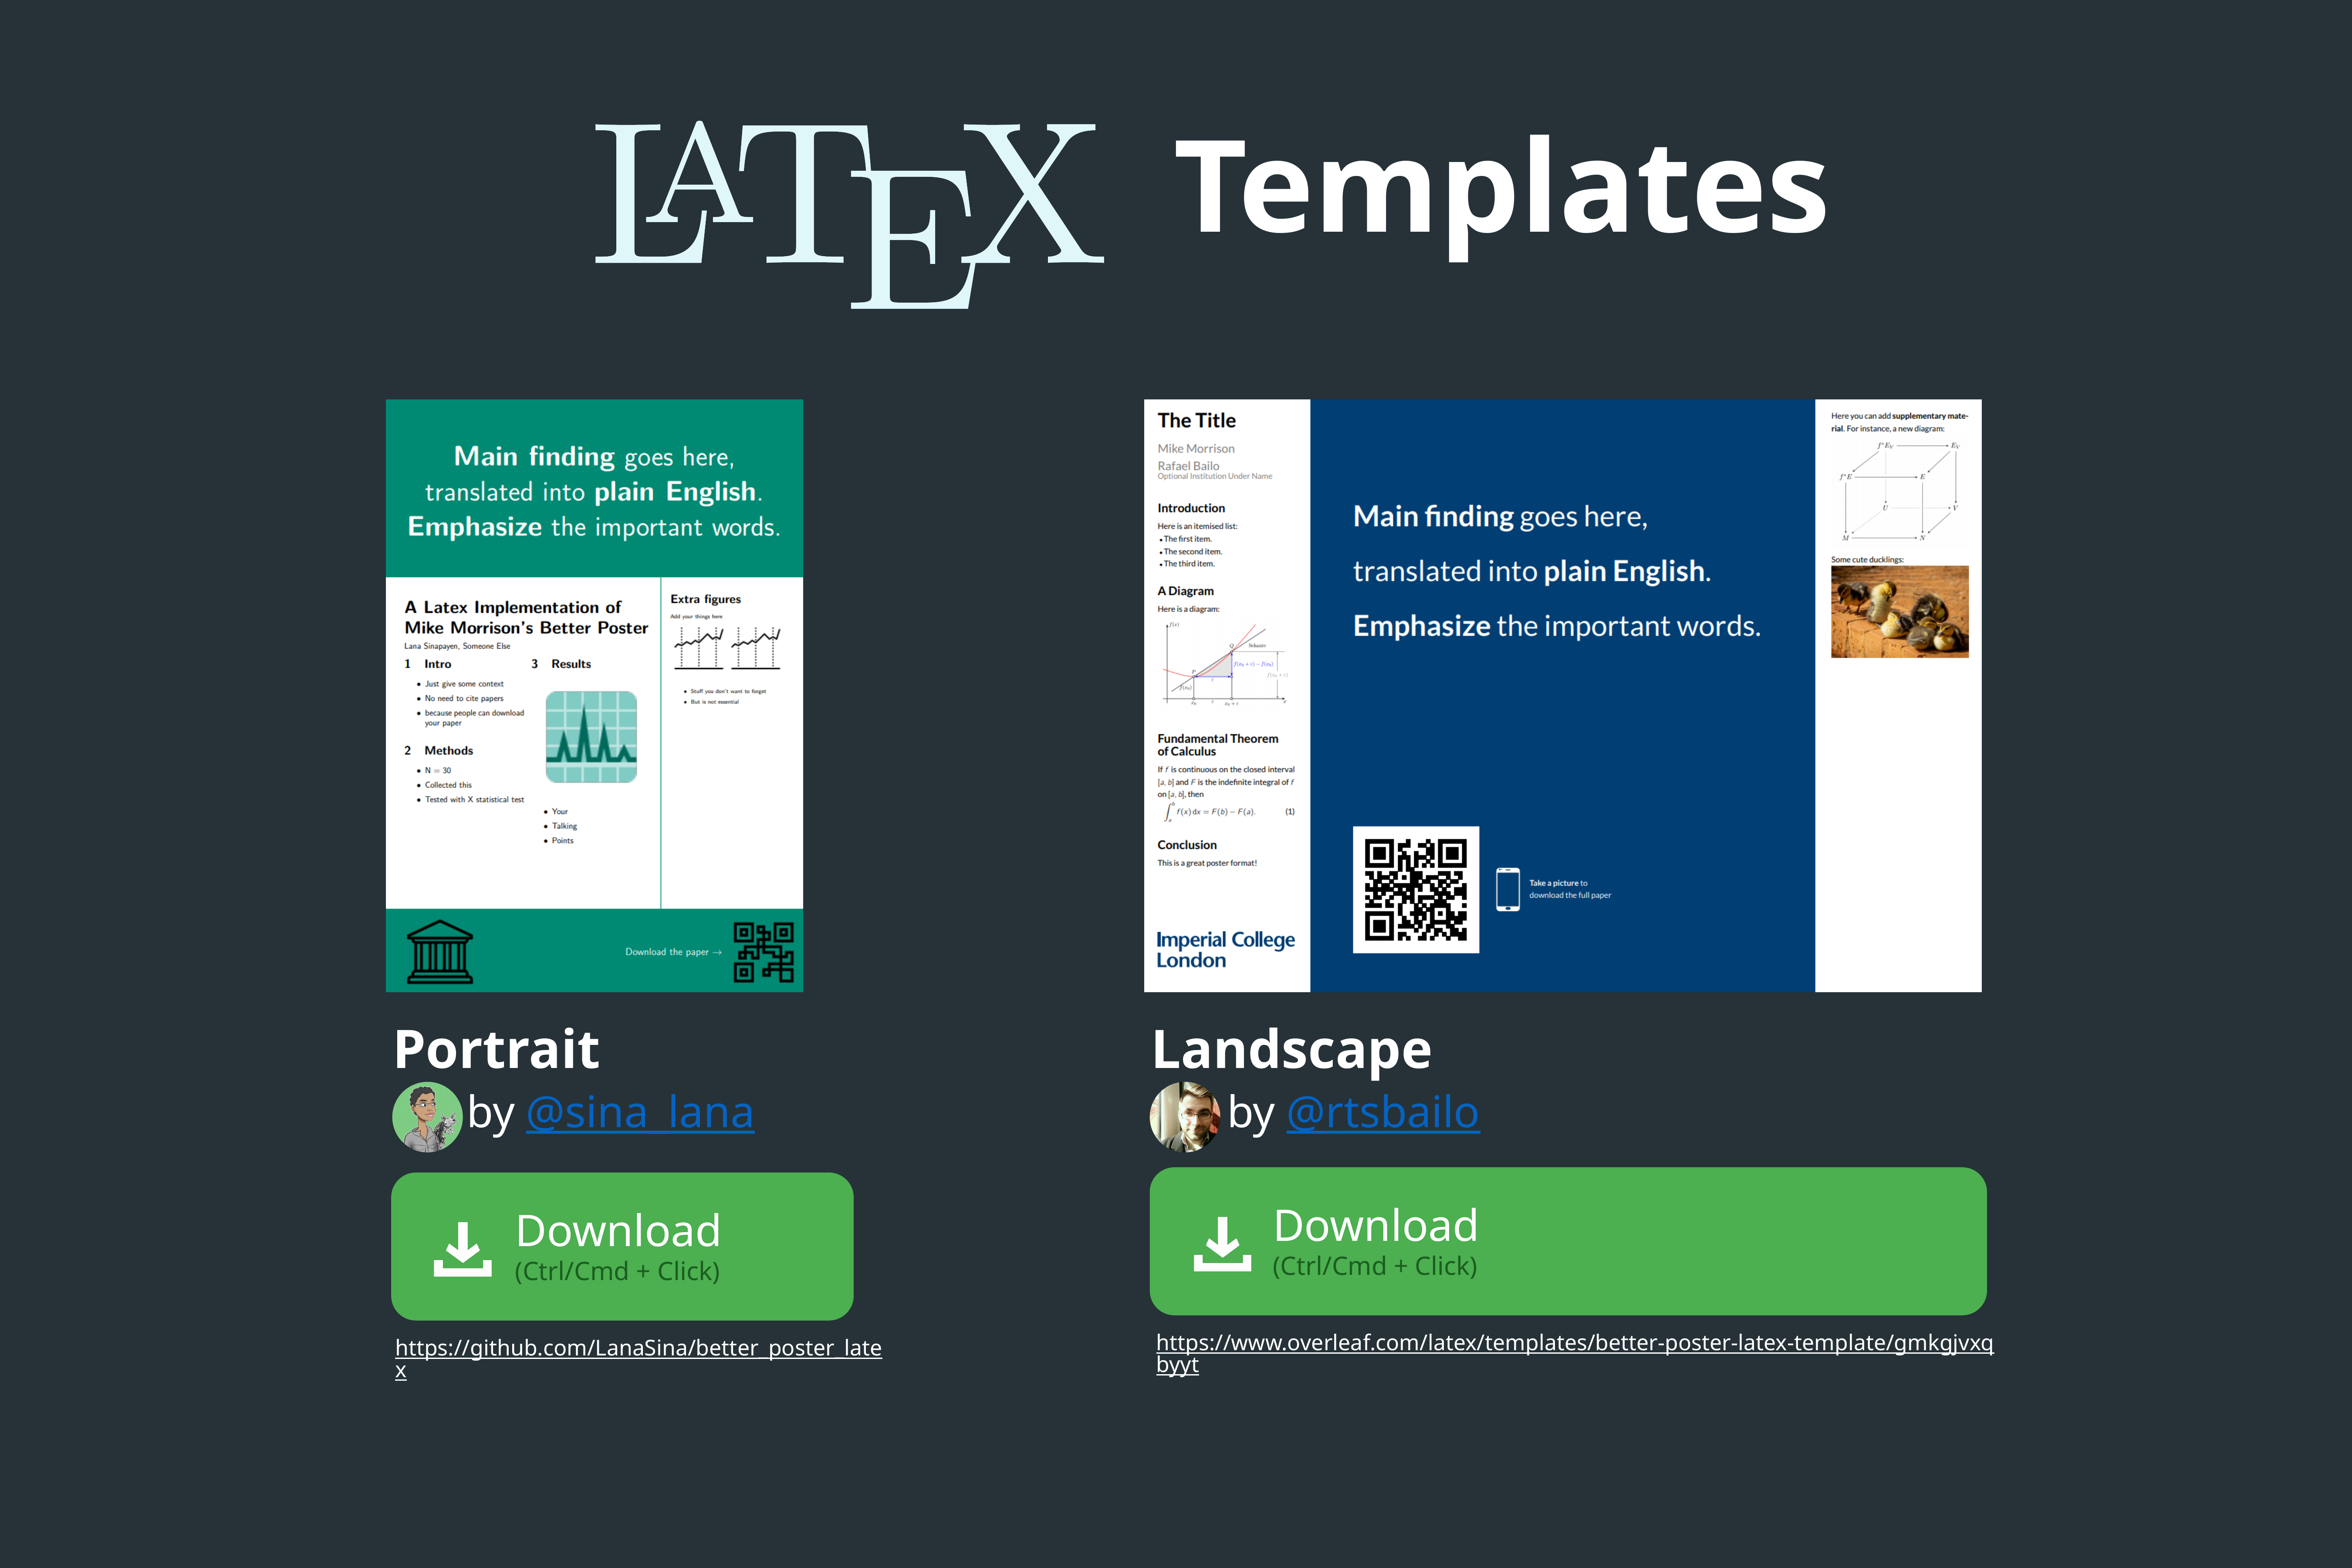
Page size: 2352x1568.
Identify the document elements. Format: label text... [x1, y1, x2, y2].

text_box https://www.overleaf.com/latex/templates/better-poster-latex-template/gmkgjvxqbyyt [1149, 1325, 2009, 1362]
picture [1149, 1081, 1220, 1152]
text_box Portrait [386, 1011, 1053, 1146]
picture [434, 1222, 492, 1277]
text_box https://github.com/LanaSina/better_poster_latex [389, 1331, 893, 1367]
picture [386, 399, 803, 992]
picture [1194, 1217, 1251, 1271]
text_box [1149, 1166, 1987, 1316]
text_box by @sina_lana [460, 1081, 762, 1147]
text_box Landscape [1144, 1011, 1811, 1082]
text_box [391, 1172, 855, 1321]
text_box by @rtsbailo [1220, 1081, 1487, 1147]
picture [577, 102, 1122, 329]
title Templates [205, 47, 2234, 335]
picture [392, 1081, 463, 1152]
picture [1144, 399, 1982, 992]
text_box Download (Ctrl/Cmd + Click) [508, 1199, 873, 1289]
text_box Download (Ctrl/Cmd + Click) [1266, 1194, 1631, 1284]
